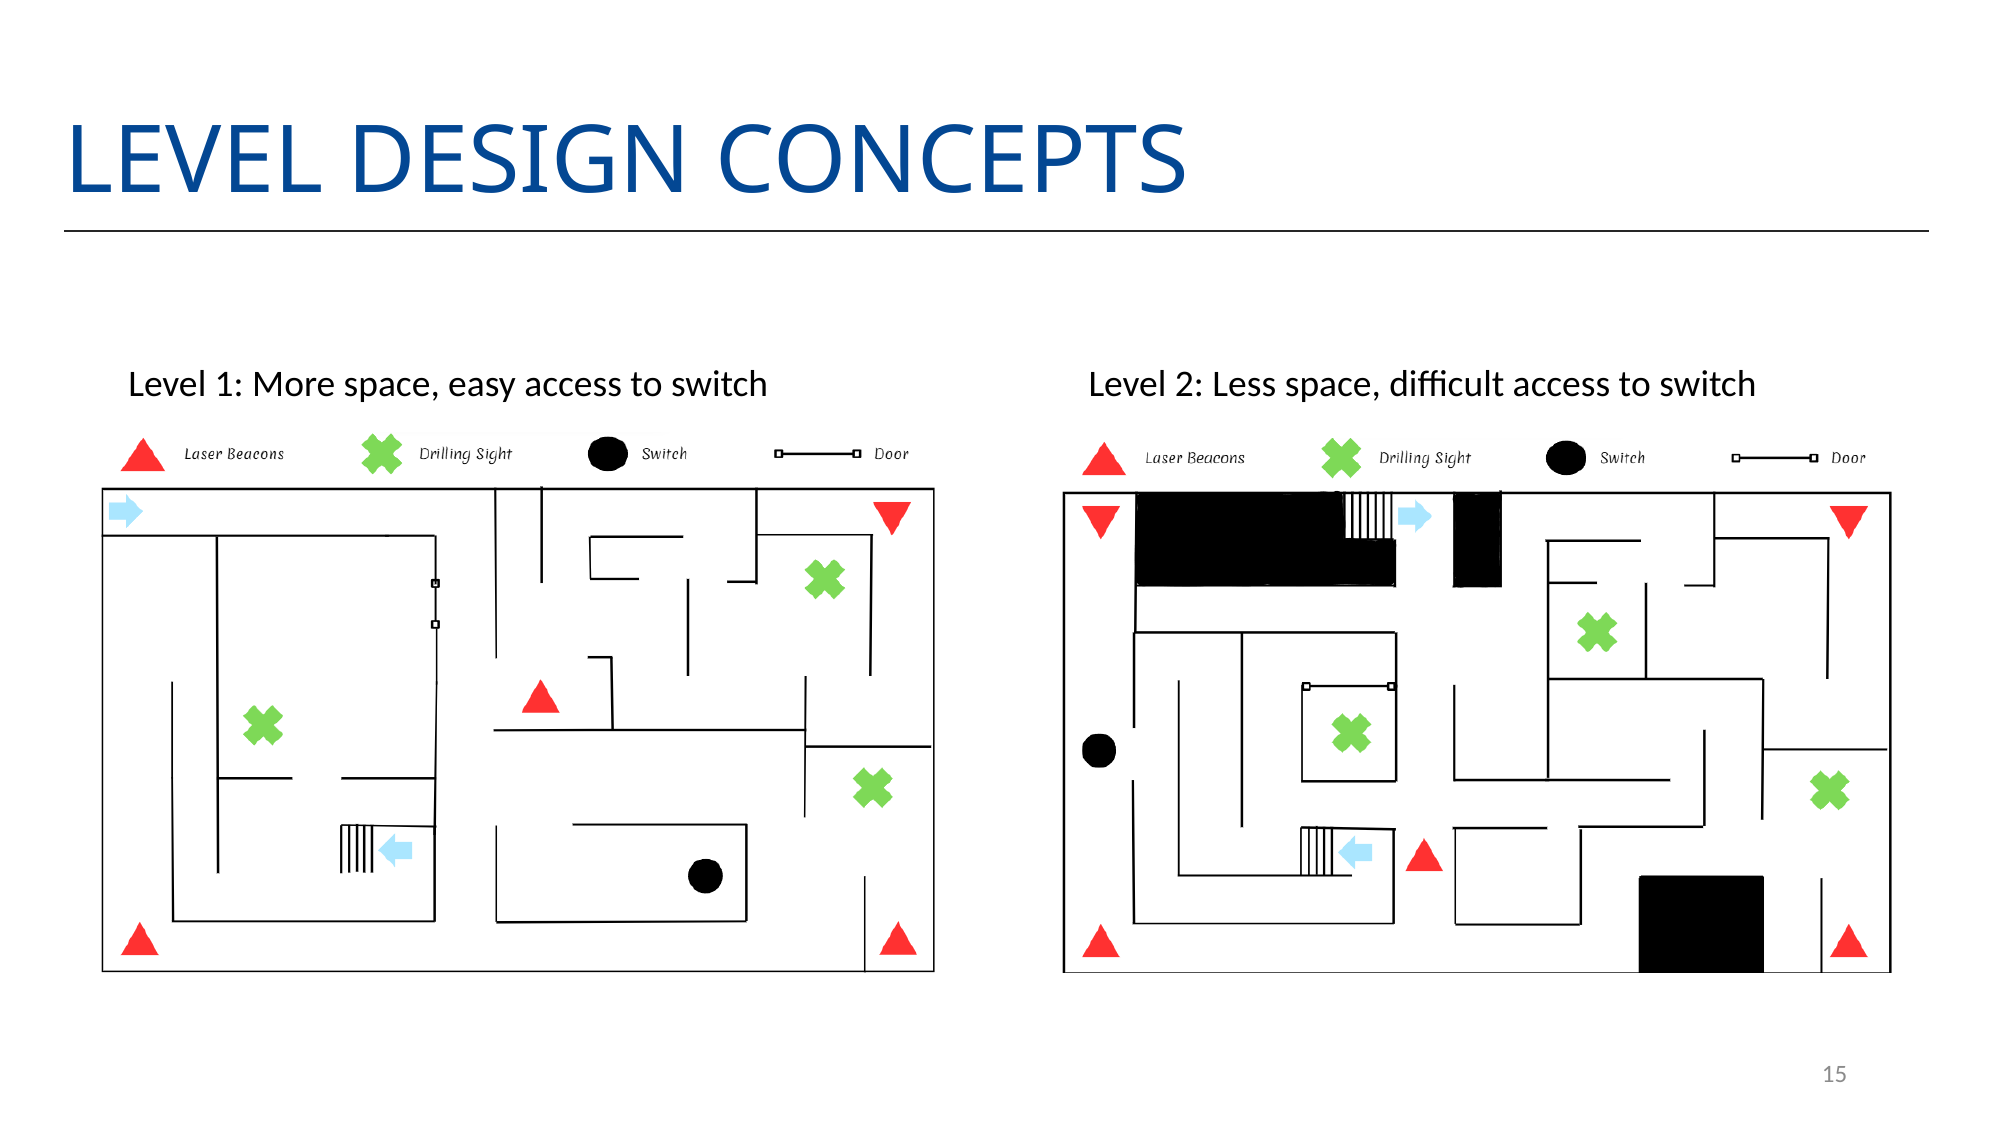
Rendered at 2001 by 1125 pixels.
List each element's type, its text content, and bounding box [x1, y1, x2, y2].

picture [94, 432, 942, 980]
picture [1058, 438, 1894, 973]
text_box Level 1: More space, easy access to switch [113, 351, 793, 412]
title Level Design Concepts [64, 55, 1930, 221]
text_box Level 2: Less space, difficult access to switch [1073, 351, 1781, 412]
slide_number 15 [1412, 1042, 1863, 1103]
